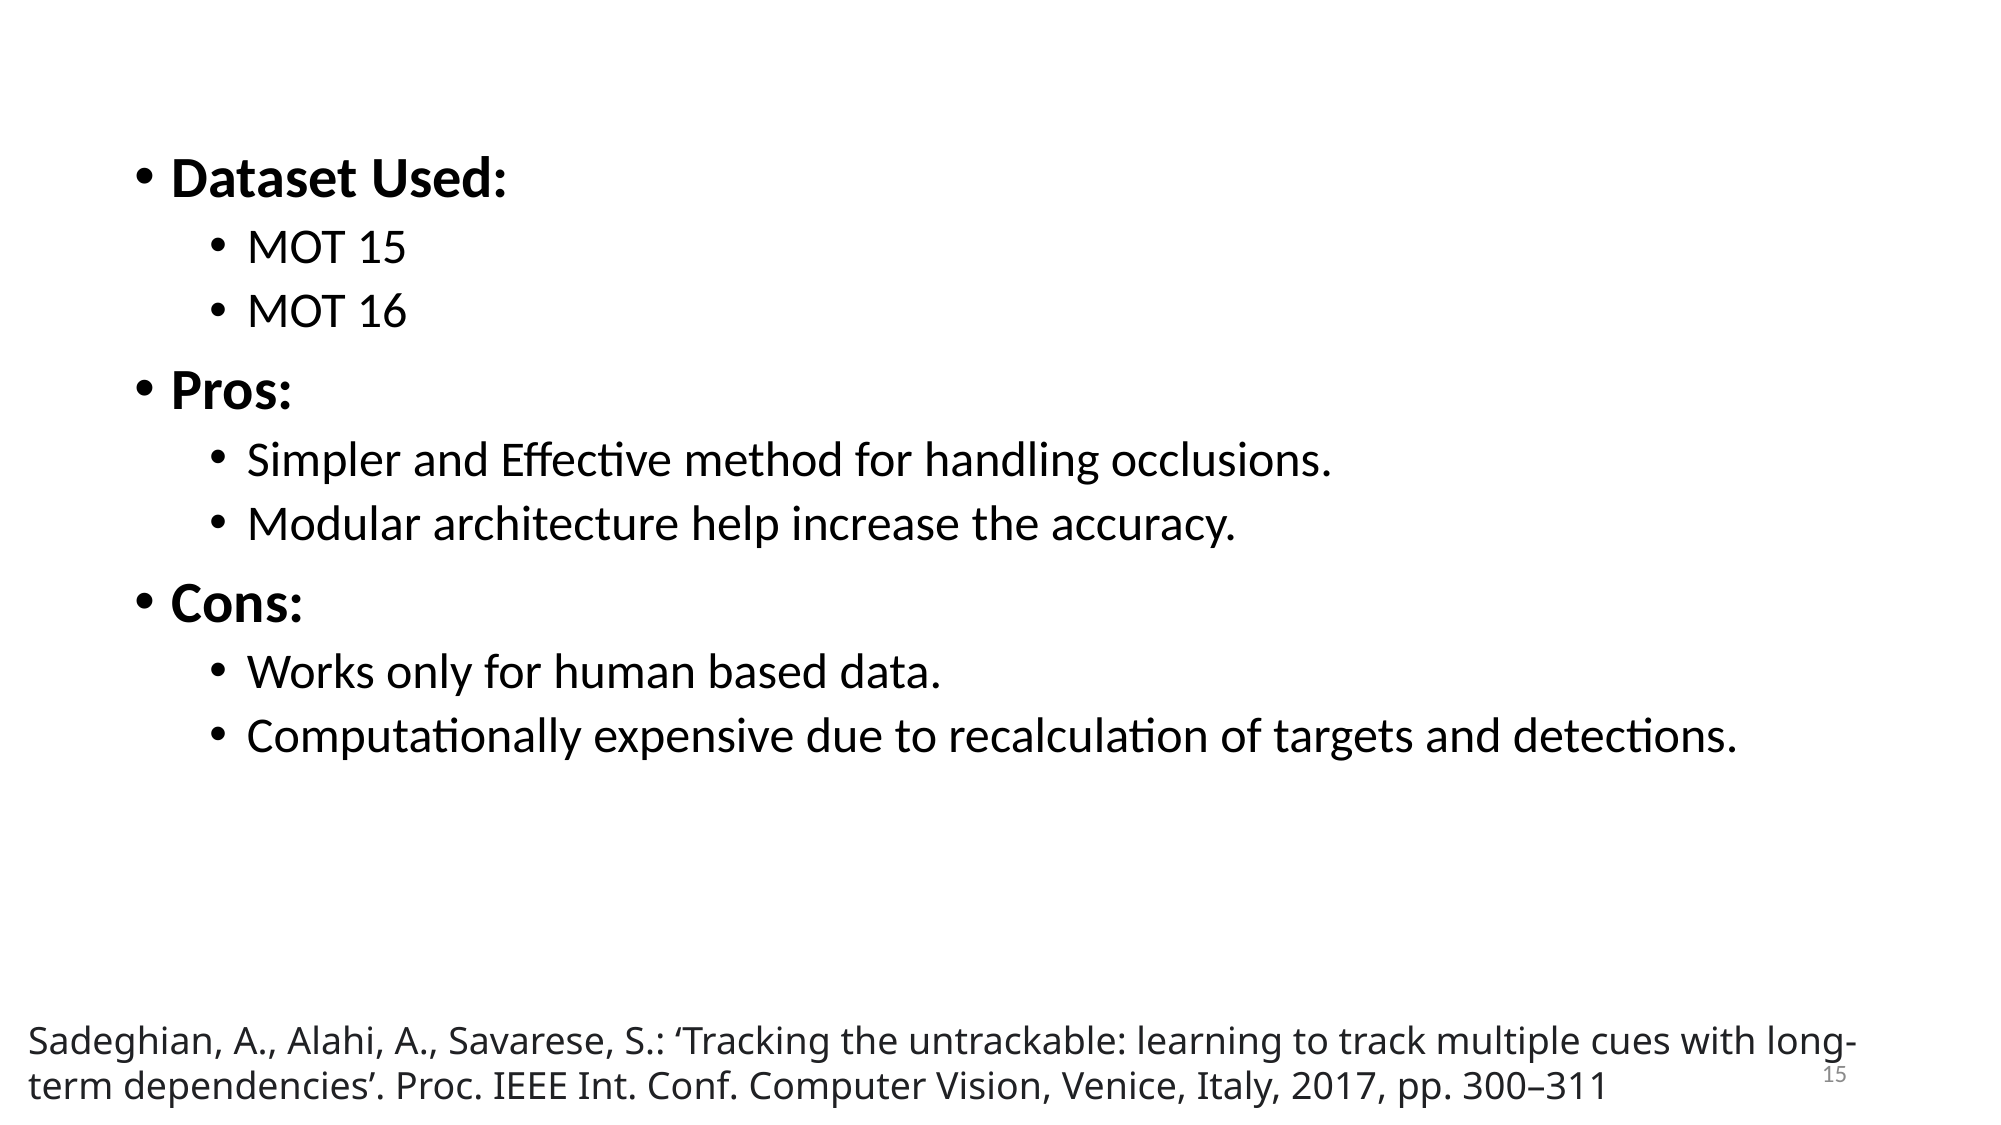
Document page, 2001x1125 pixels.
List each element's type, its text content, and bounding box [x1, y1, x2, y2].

text_box Sadeghian, A., Alahi, A., Savarese, S.: ‘Tracking the untrackable: learning to track multiple cues with long-term dependencies’. Proc. IEEE Int. Conf. Computer Vision, Venice, Italy, 2017, pp. 300–311 [13, 1009, 1924, 1115]
slide_number 15 [1412, 1042, 1863, 1103]
list Dataset Used: MOT 15 MOT 16 Pros: Simpler and Effective method for handling occlusions. Modular architecture help increase the accuracy. Cons: Works only for human based data. Computationally expensive due to recalculation of targets and detections. [119, 139, 1845, 854]
